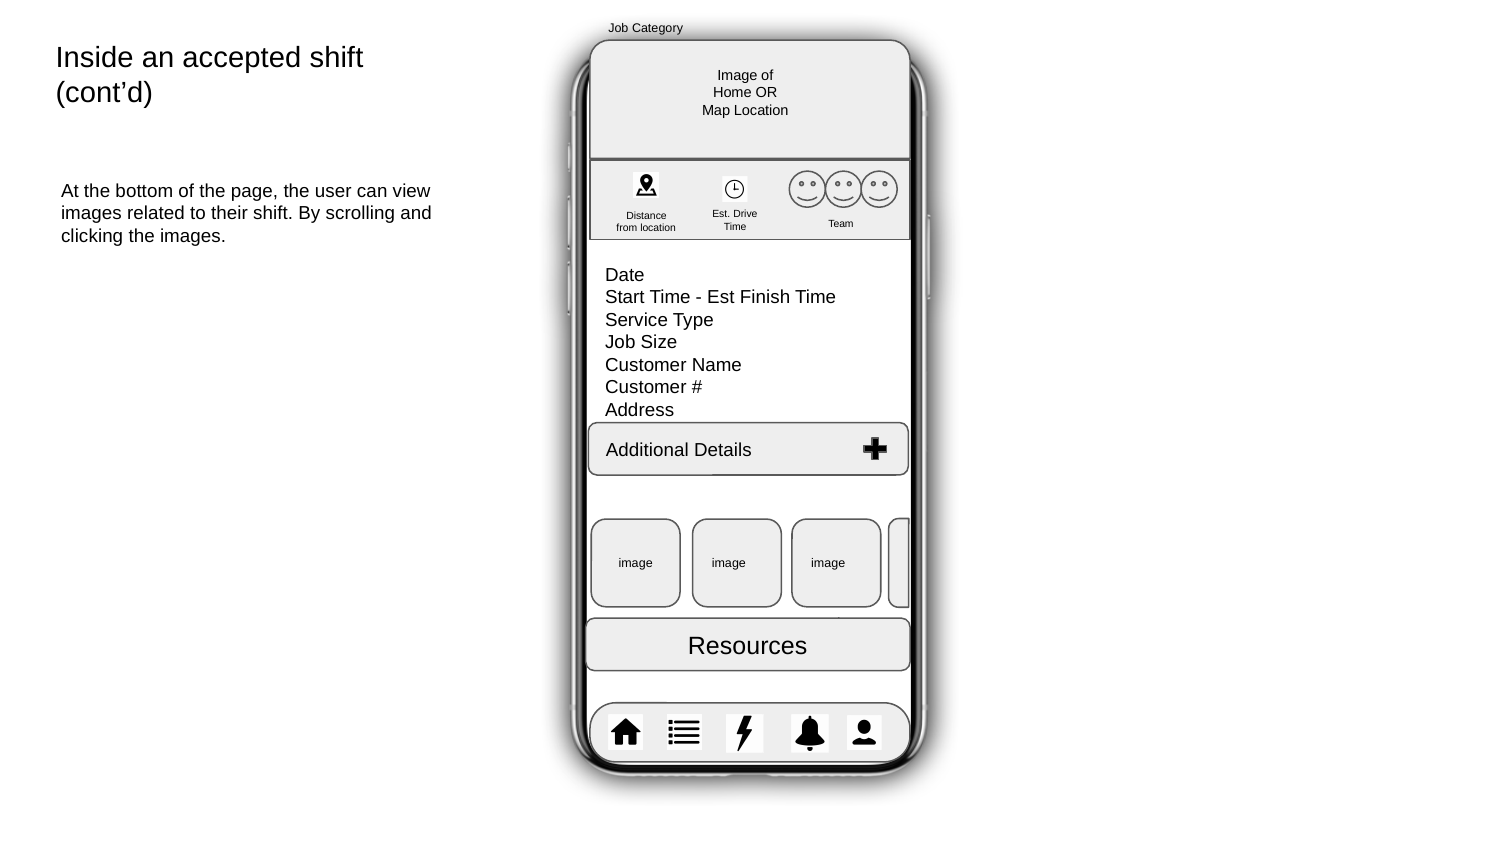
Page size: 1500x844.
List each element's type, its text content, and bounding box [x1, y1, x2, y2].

text_box At the bottom of the page, the user can view images related to their shift. By scrolling and clicking the images. [46, 163, 481, 789]
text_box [589, 702, 911, 763]
text_box Inside an accepted shift (cont’d) [40, 23, 439, 145]
picture [537, 13, 963, 808]
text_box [588, 422, 909, 476]
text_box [589, 8, 911, 240]
